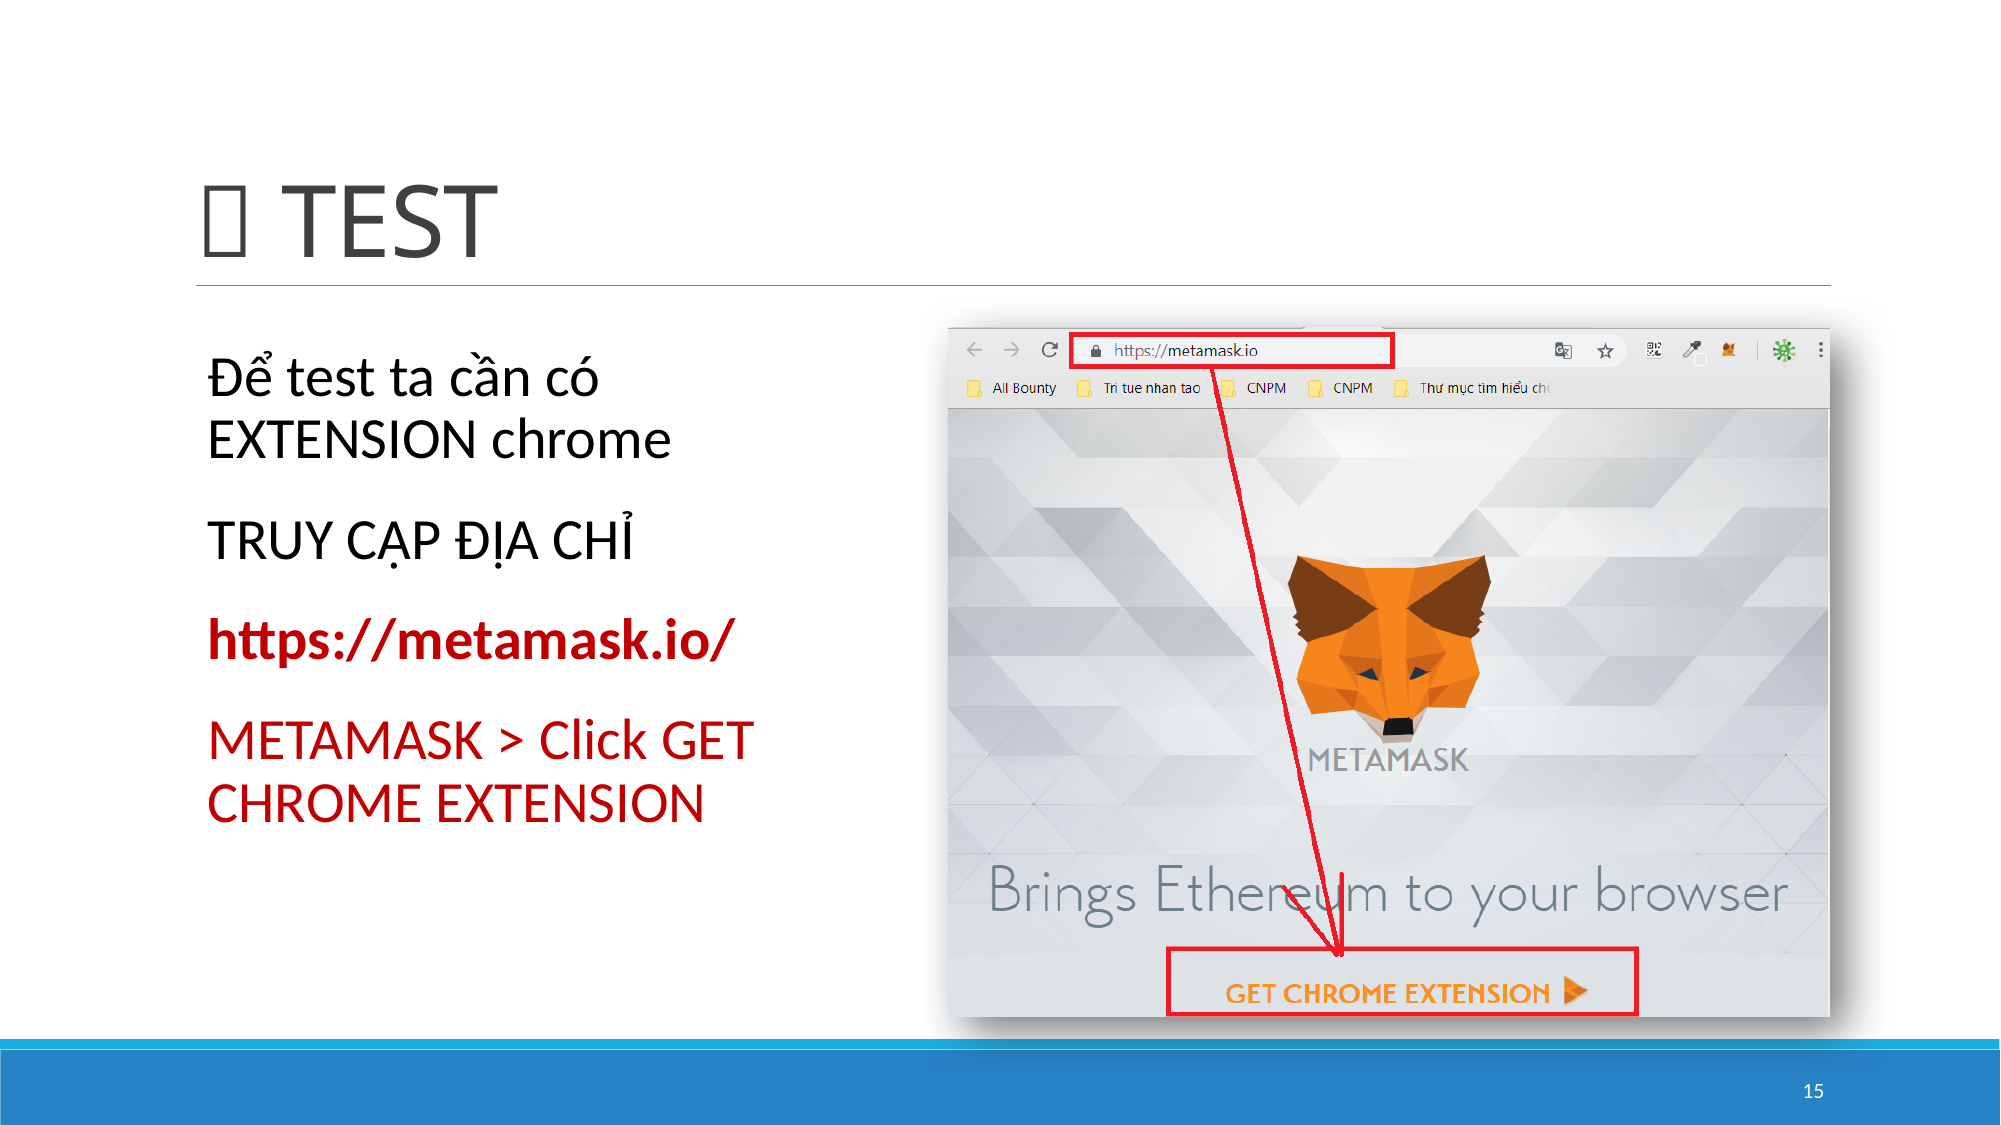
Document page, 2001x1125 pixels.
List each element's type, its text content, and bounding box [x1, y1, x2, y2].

picture [948, 327, 1831, 1018]
text_box Để test ta cần có EXTENSION chrome TRUY CẬP ĐỊA CHỈ https://metamask.io/ METAMASK > Click GET CHROME EXTENSION [207, 338, 862, 874]
title  TEST [180, 47, 1830, 285]
slide_number 15 [1624, 1061, 1840, 1120]
